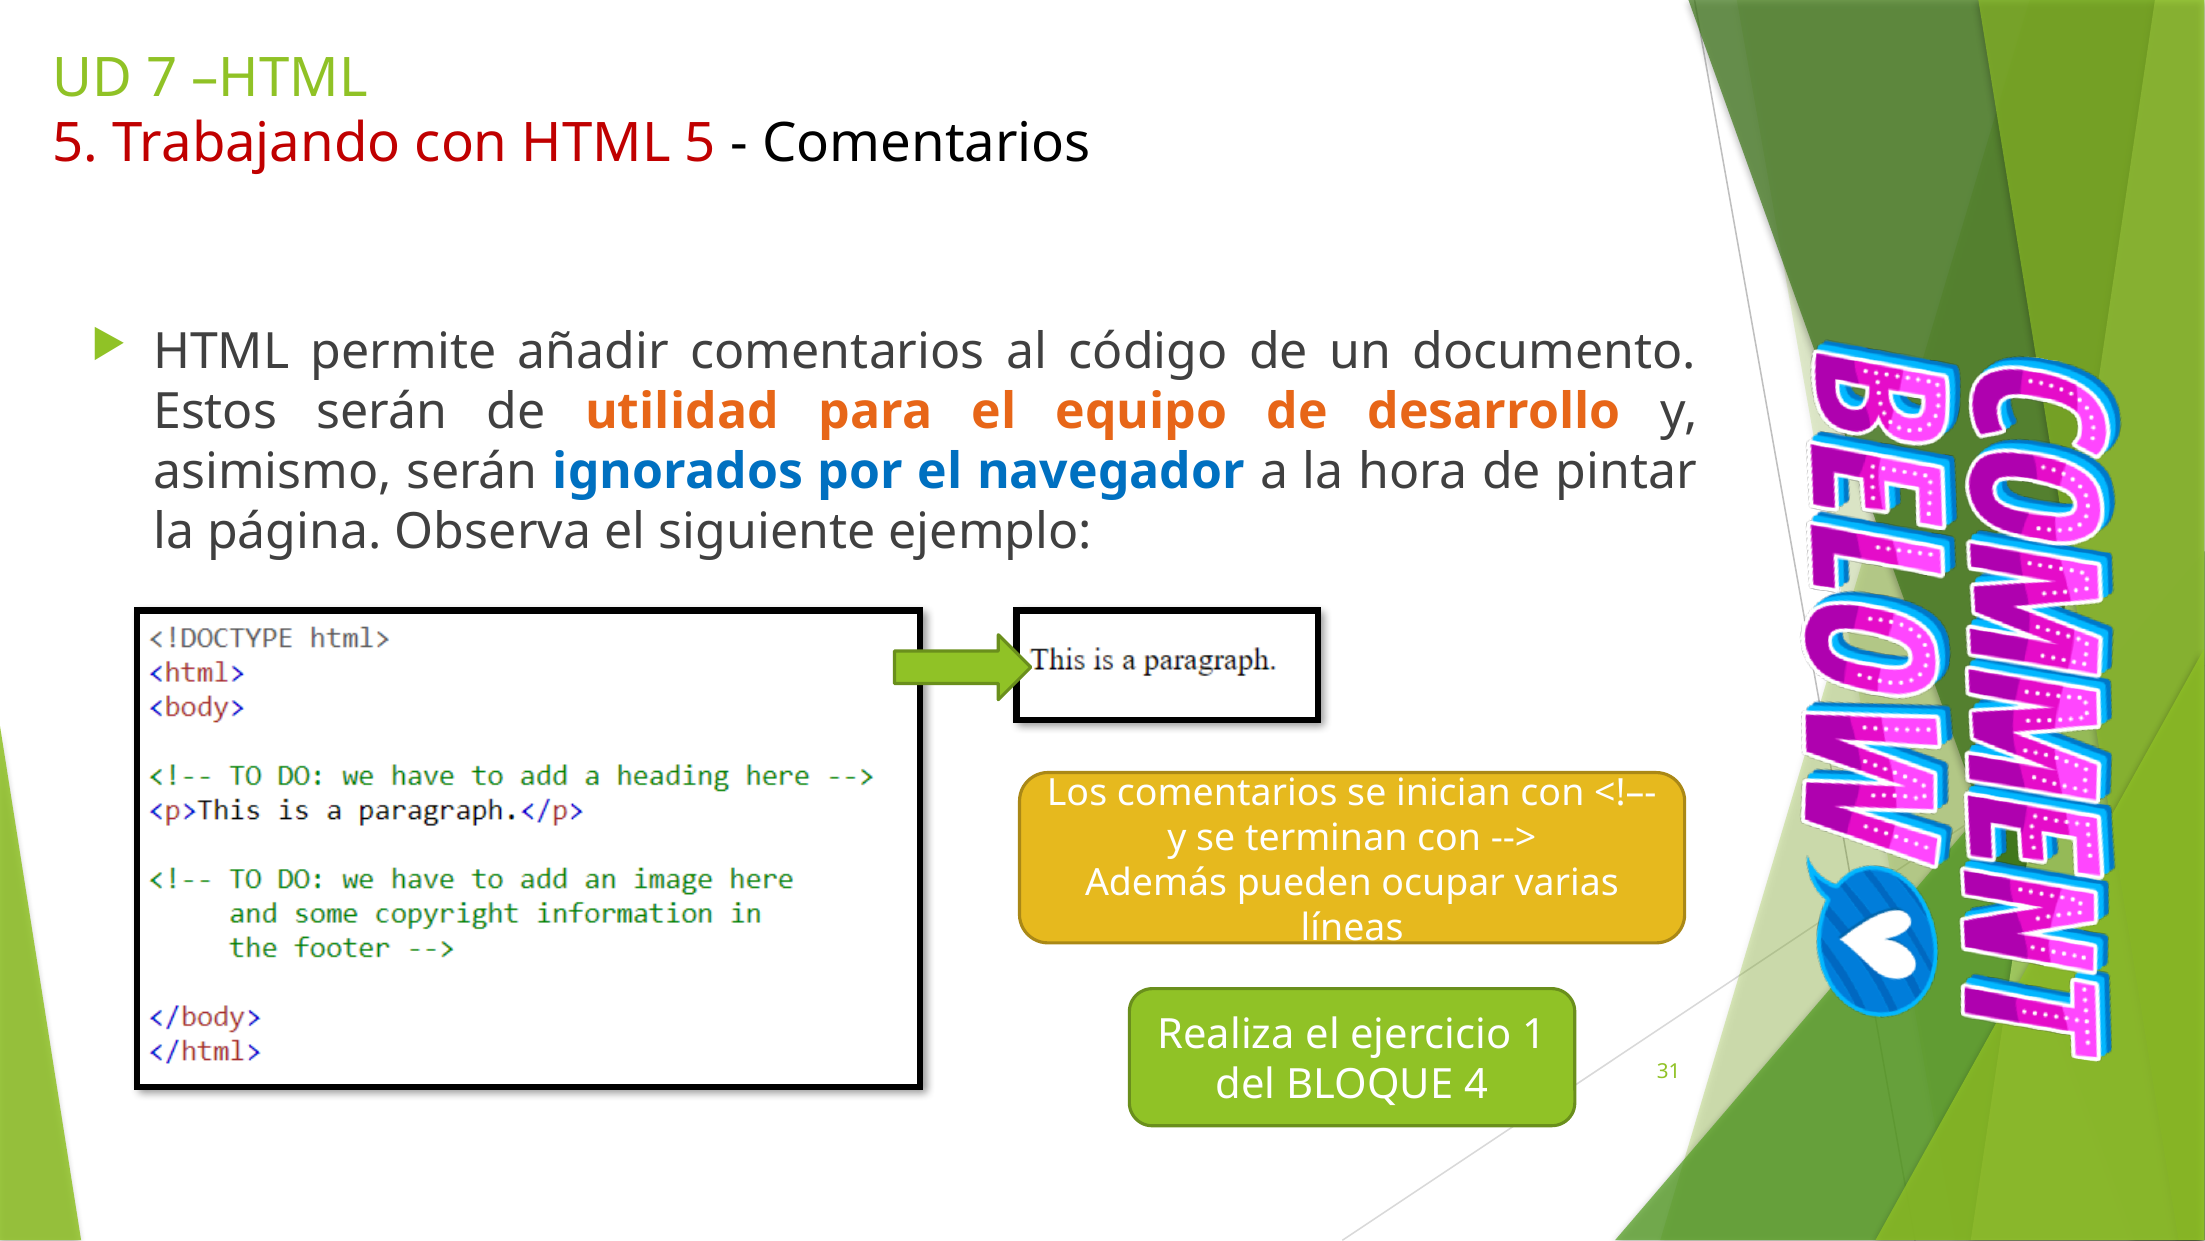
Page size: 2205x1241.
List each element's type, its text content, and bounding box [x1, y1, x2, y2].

text_box Realiza el ejercicio 1 del BLOQUE 4 [1127, 987, 1577, 1128]
text_box [921, 633, 1014, 702]
text_box UD 7 –HTML 5. Trabajando con HTML 5 - Comentarios [37, 34, 1573, 183]
picture [139, 613, 918, 1085]
list HTML permite añadir comentarios al código de un documento. Estos serán de utilidad para el equipo de desarrollo y, asimismo, serán ignorados por el navegador a la hora de pintar la página. Observa el siguiente ejemplo: [76, 311, 1713, 589]
slide_number 31 [1577, 1038, 1696, 1105]
picture [1018, 613, 1316, 718]
text_box Los comentarios se inician con <!–- y se terminan con --> Además pueden ocupar varias líneas [1017, 770, 1656, 945]
picture [1652, 313, 2205, 1080]
picture [2026, 357, 2060, 365]
